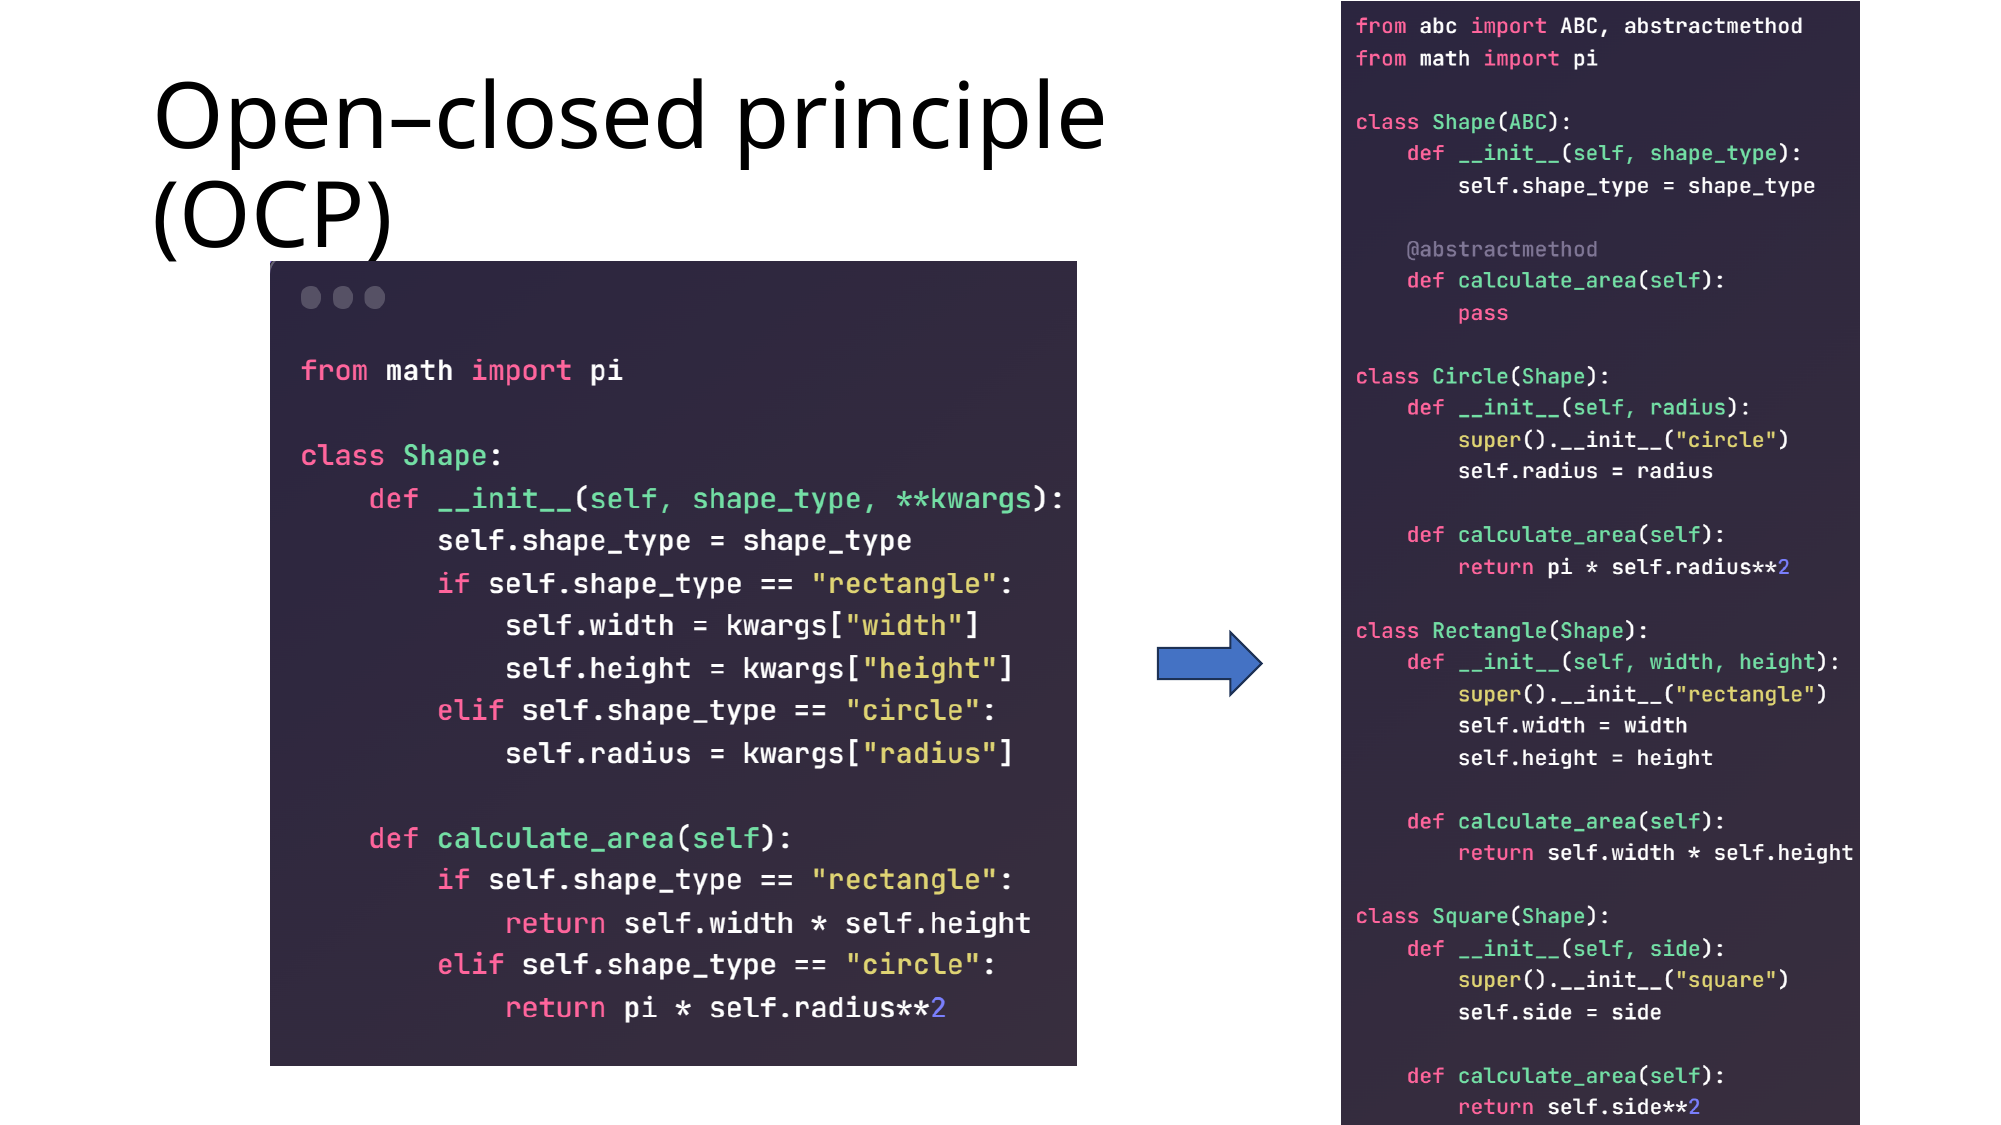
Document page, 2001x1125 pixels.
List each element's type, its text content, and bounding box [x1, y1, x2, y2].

text_box [1156, 629, 1264, 698]
title Open–closed principle (OCP) [137, 59, 1262, 278]
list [270, 261, 1077, 1066]
picture [1341, 1, 1860, 1125]
